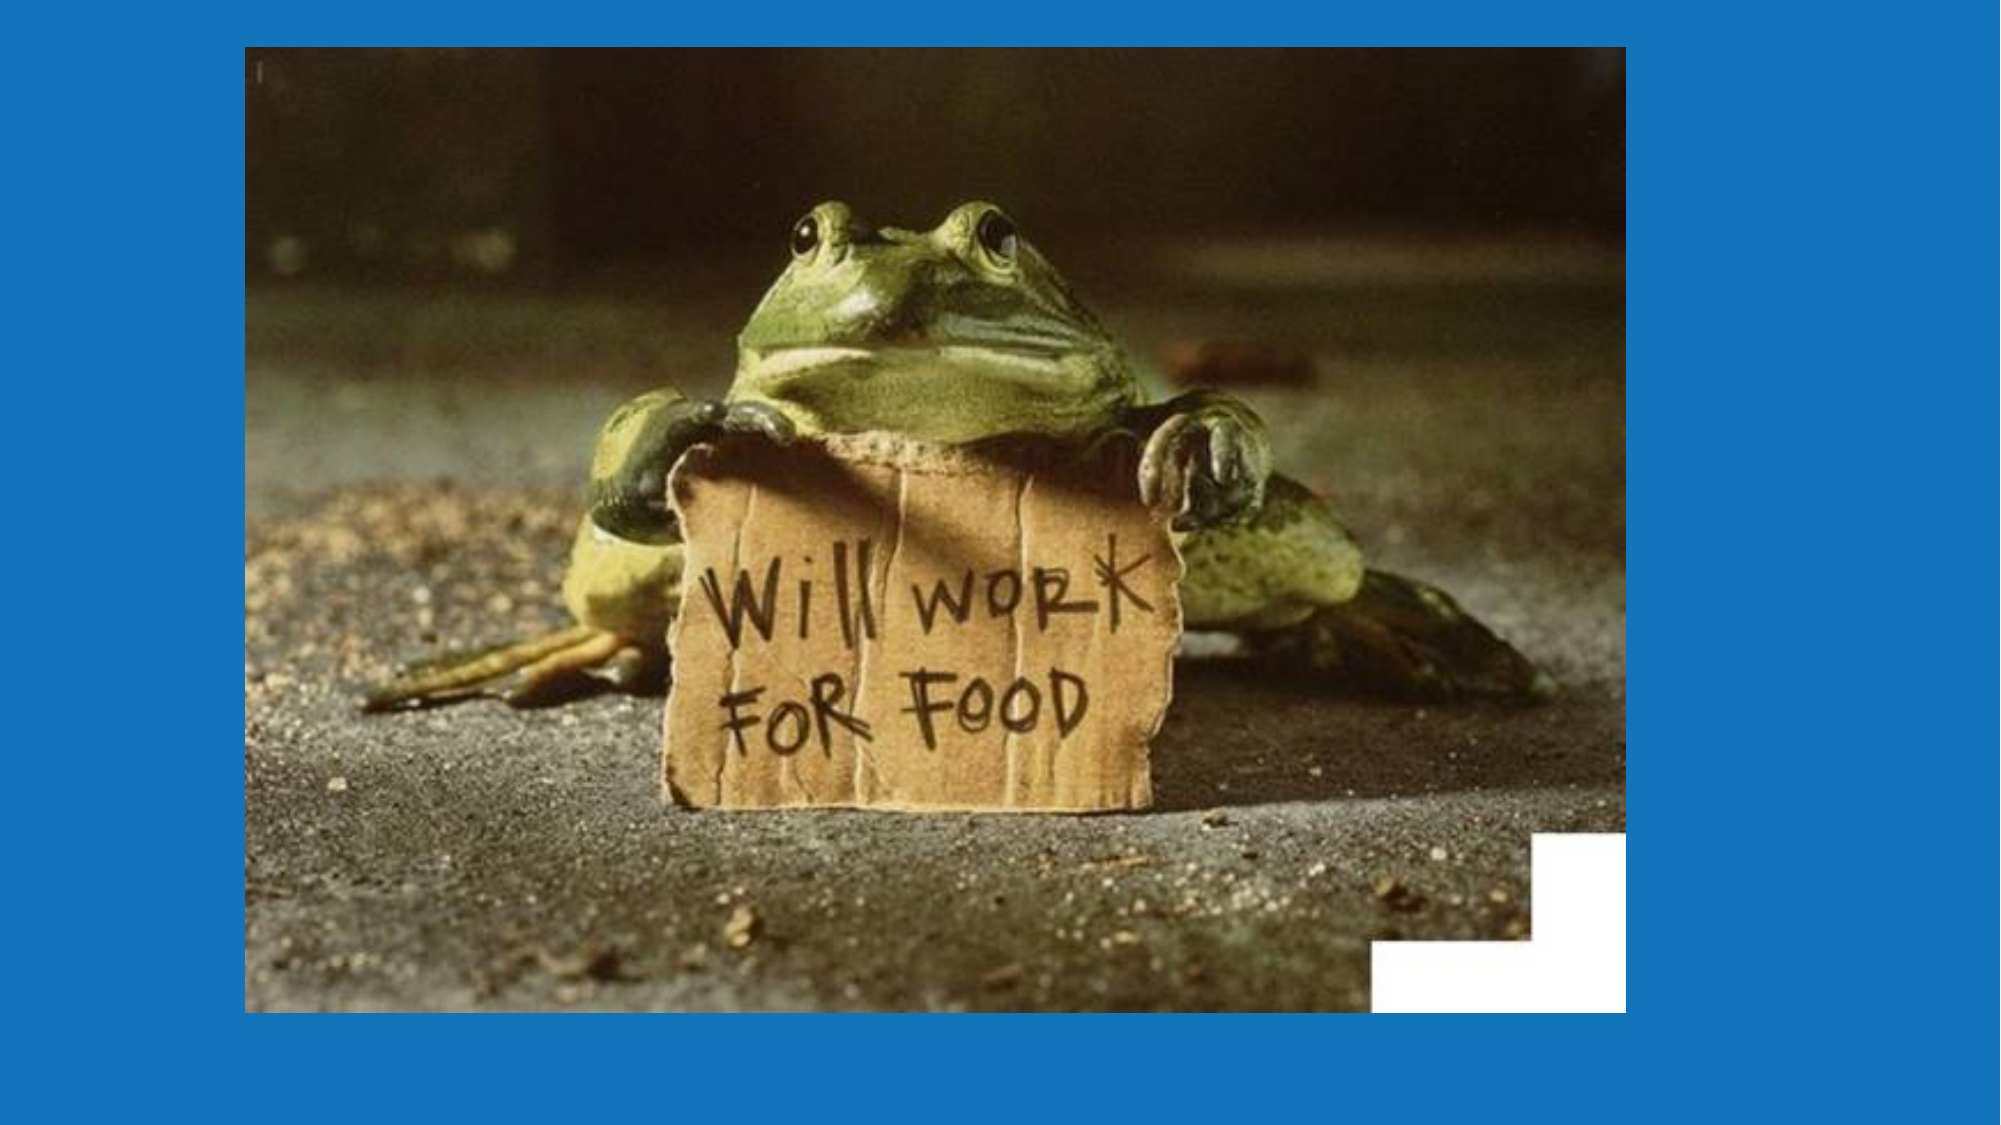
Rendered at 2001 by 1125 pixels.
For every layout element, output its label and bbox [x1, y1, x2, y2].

picture [245, 47, 1626, 1014]
